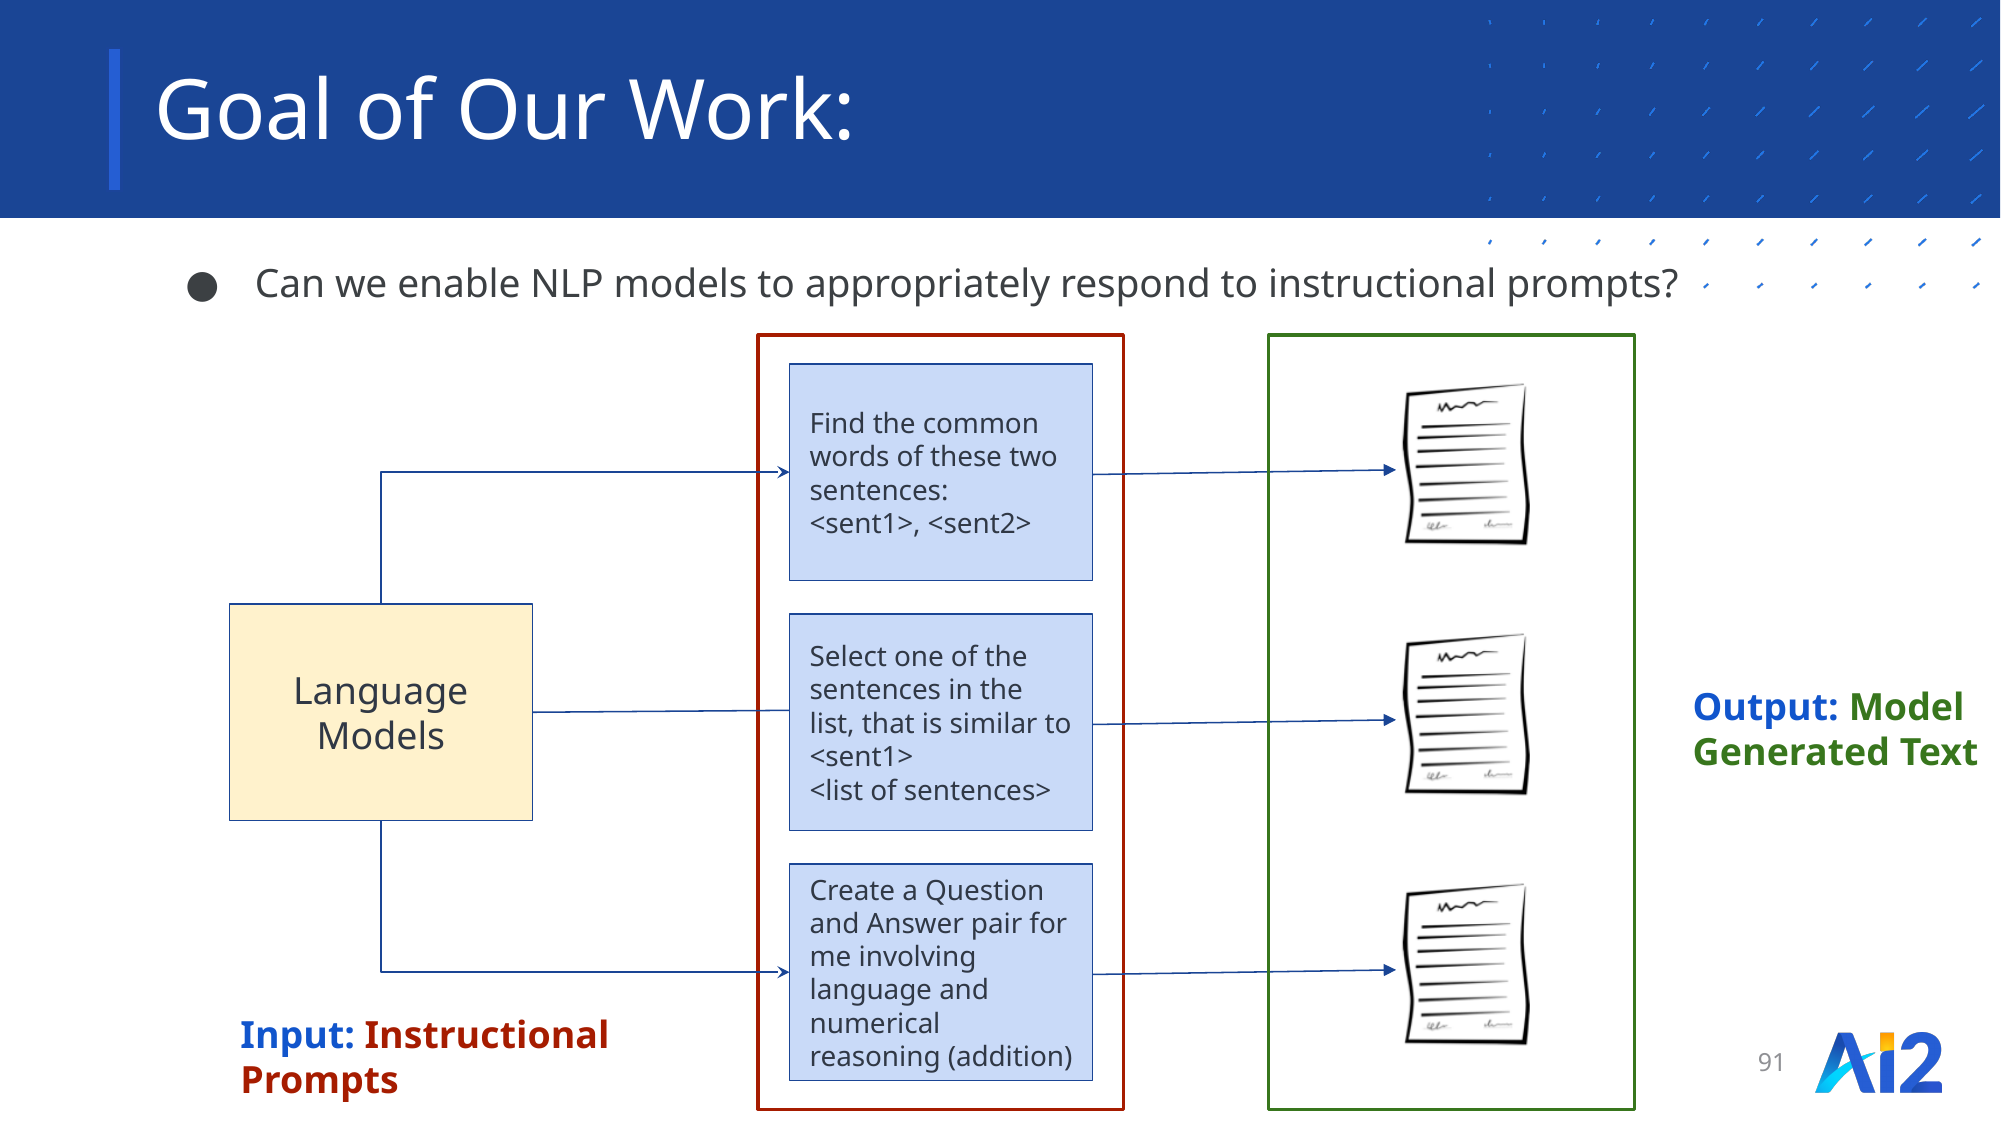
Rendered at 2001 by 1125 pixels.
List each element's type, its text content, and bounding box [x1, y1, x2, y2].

list Can we enable NLP models to appropriately respond to instructional prompts? [134, 243, 1942, 992]
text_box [1092, 469, 1396, 475]
picture [1487, 0, 2000, 289]
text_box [1092, 719, 1396, 725]
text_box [1092, 969, 1396, 975]
title Goal of Our Work: [134, 47, 1883, 173]
text_box [789, 992, 1124, 1110]
text_box Select one of the sentences in the list, that is similar to <sent1> <list of sentences> [789, 613, 1093, 831]
text_box Find the common words of these two sentences: <sent1>, <sent2> [789, 363, 1093, 581]
picture [1396, 371, 1538, 556]
text_box Language Models [229, 603, 519, 821]
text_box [519, 333, 652, 692]
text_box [509, 692, 661, 1101]
text_box [1268, 334, 1635, 1110]
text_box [661, 709, 844, 713]
picture [1396, 621, 1538, 806]
text_box Create a Question and Answer pair for me involving language and numerical reasoning (addition) [789, 863, 1093, 1081]
text_box Input: Instructional Prompts [220, 991, 789, 1122]
picture [1815, 1032, 1942, 1093]
slide_number 91 [1686, 1019, 1807, 1106]
picture [1396, 871, 1538, 1056]
picture [953, 448, 1197, 693]
text_box Output: Model Generated Text [1672, 662, 2000, 793]
